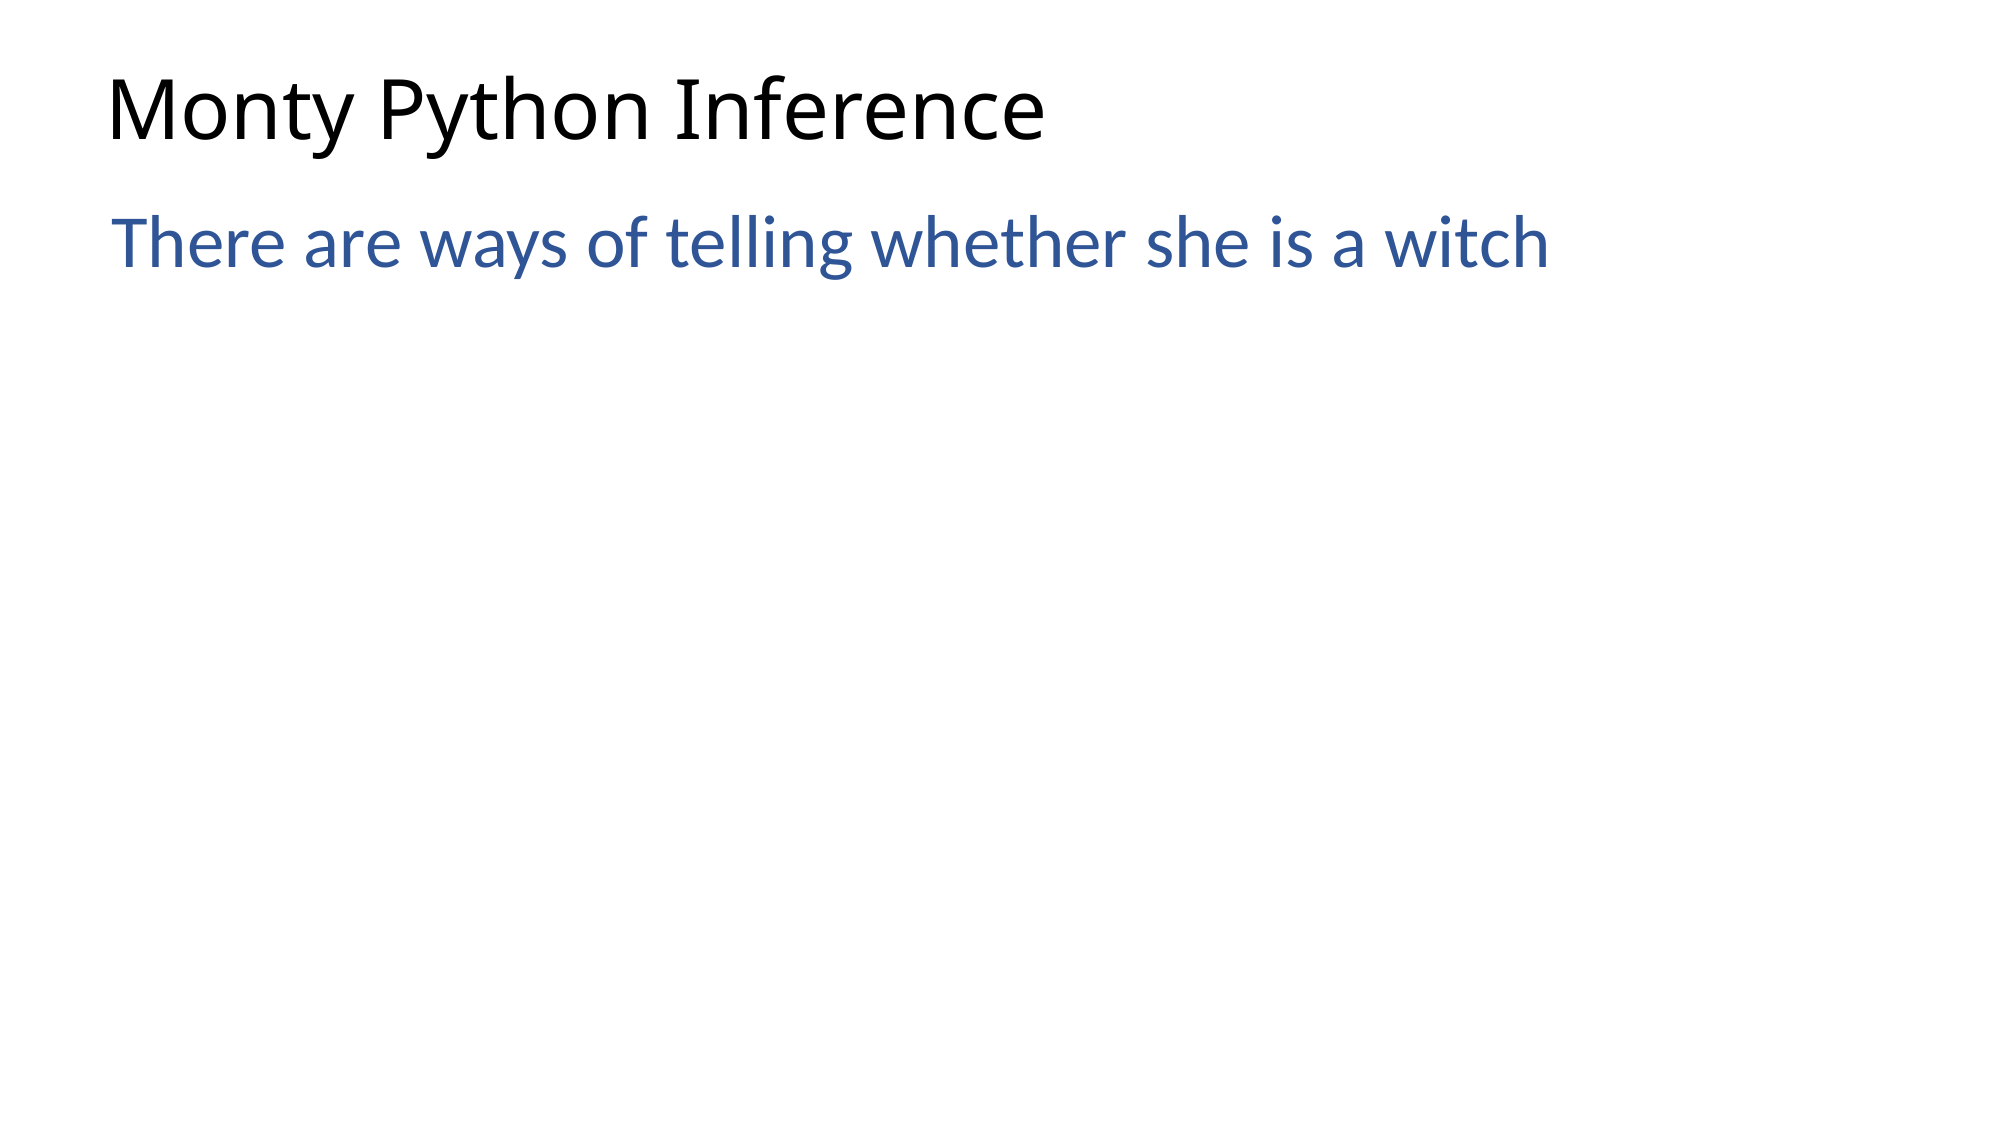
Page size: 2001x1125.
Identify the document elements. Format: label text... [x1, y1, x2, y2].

title Monty Python Inference [90, 60, 1816, 164]
text_box There are ways of telling whether she is a witch [96, 184, 1567, 290]
